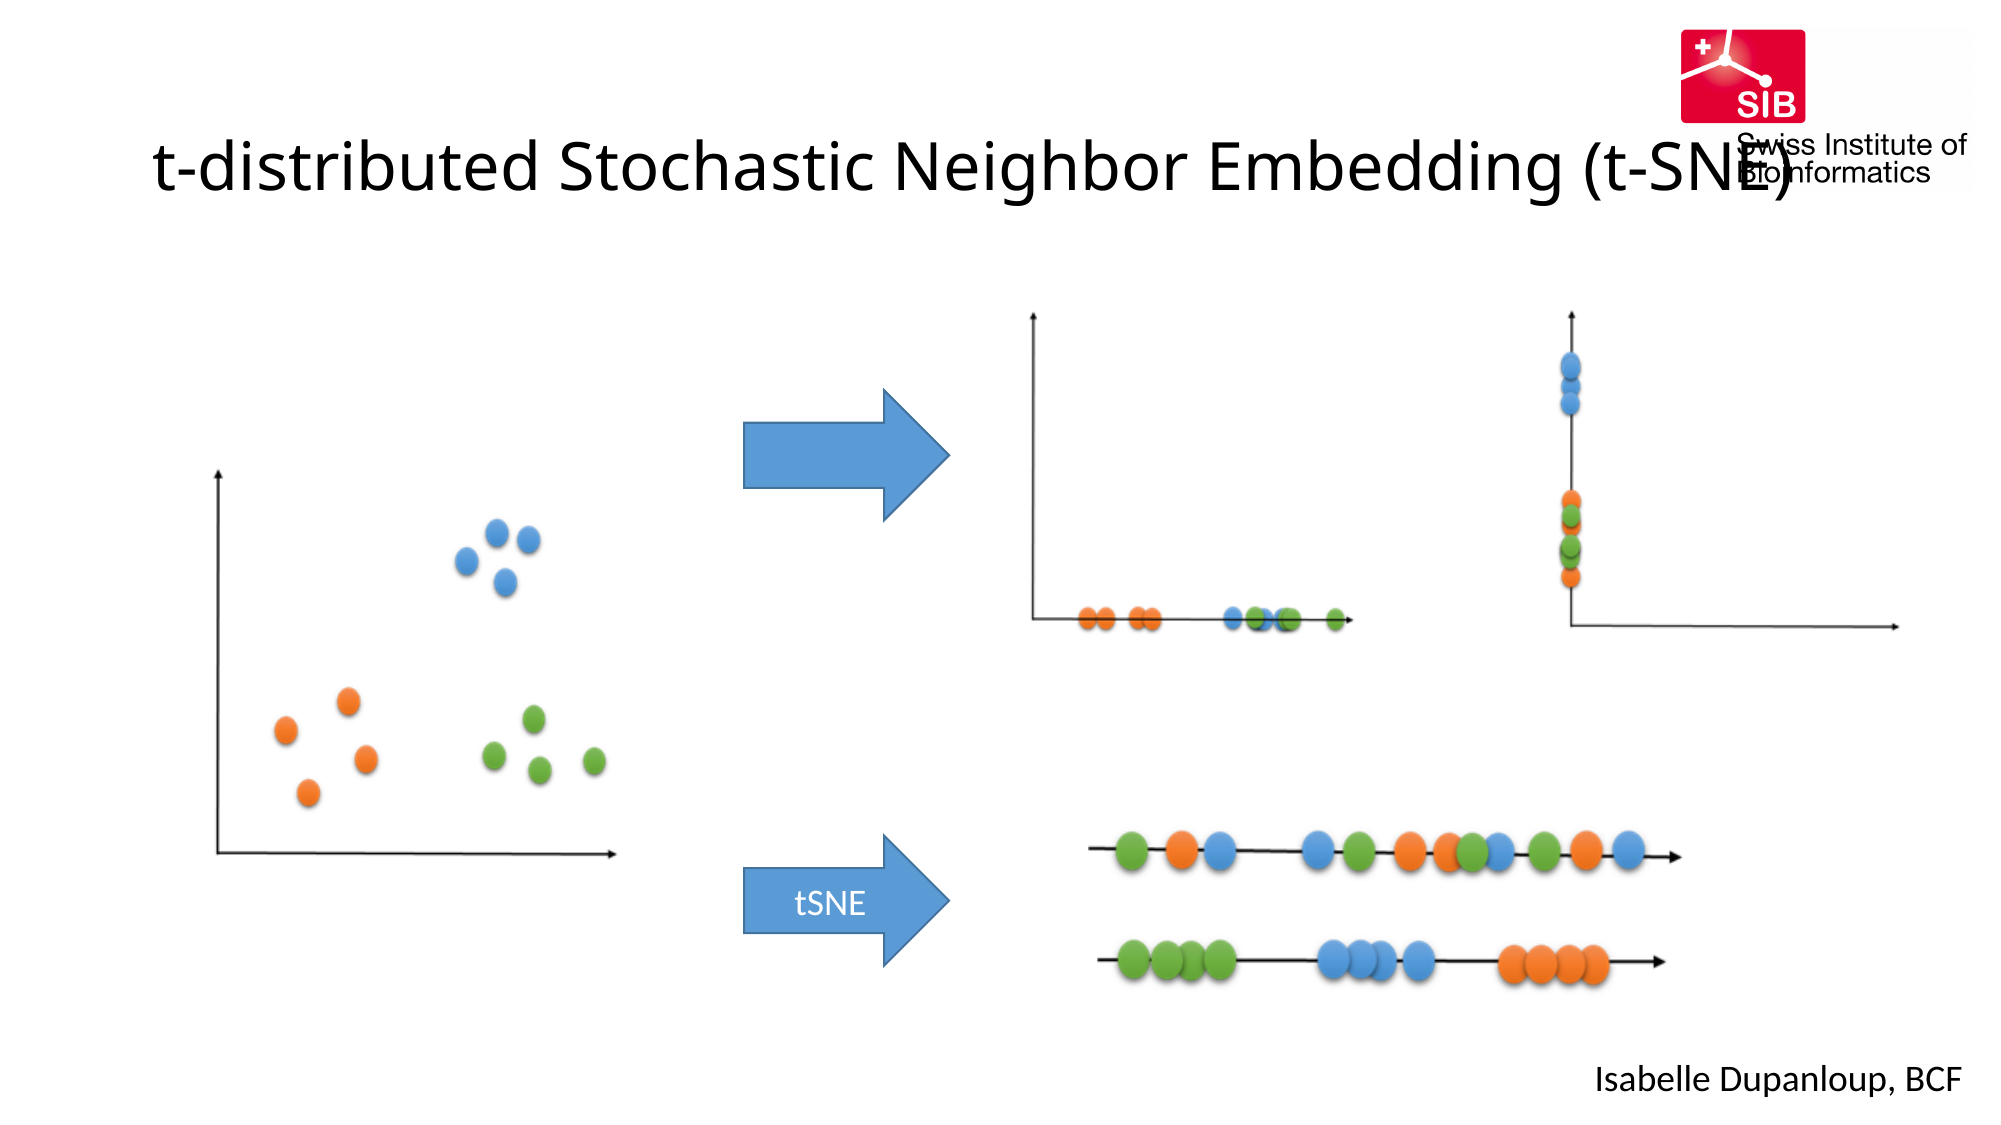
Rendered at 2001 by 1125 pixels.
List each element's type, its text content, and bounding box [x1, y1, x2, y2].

picture [1678, 27, 1973, 193]
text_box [1026, 303, 1907, 639]
text_box [743, 387, 951, 523]
picture [209, 460, 626, 864]
picture [1088, 824, 1695, 885]
picture [1097, 933, 1679, 998]
text_box t-distributed Stochastic Neighbor Embedding (t-SNE) [137, 59, 1863, 278]
text_box tSNE [743, 833, 951, 969]
text_box Isabelle Dupanloup, BCF [1557, 1046, 2000, 1107]
